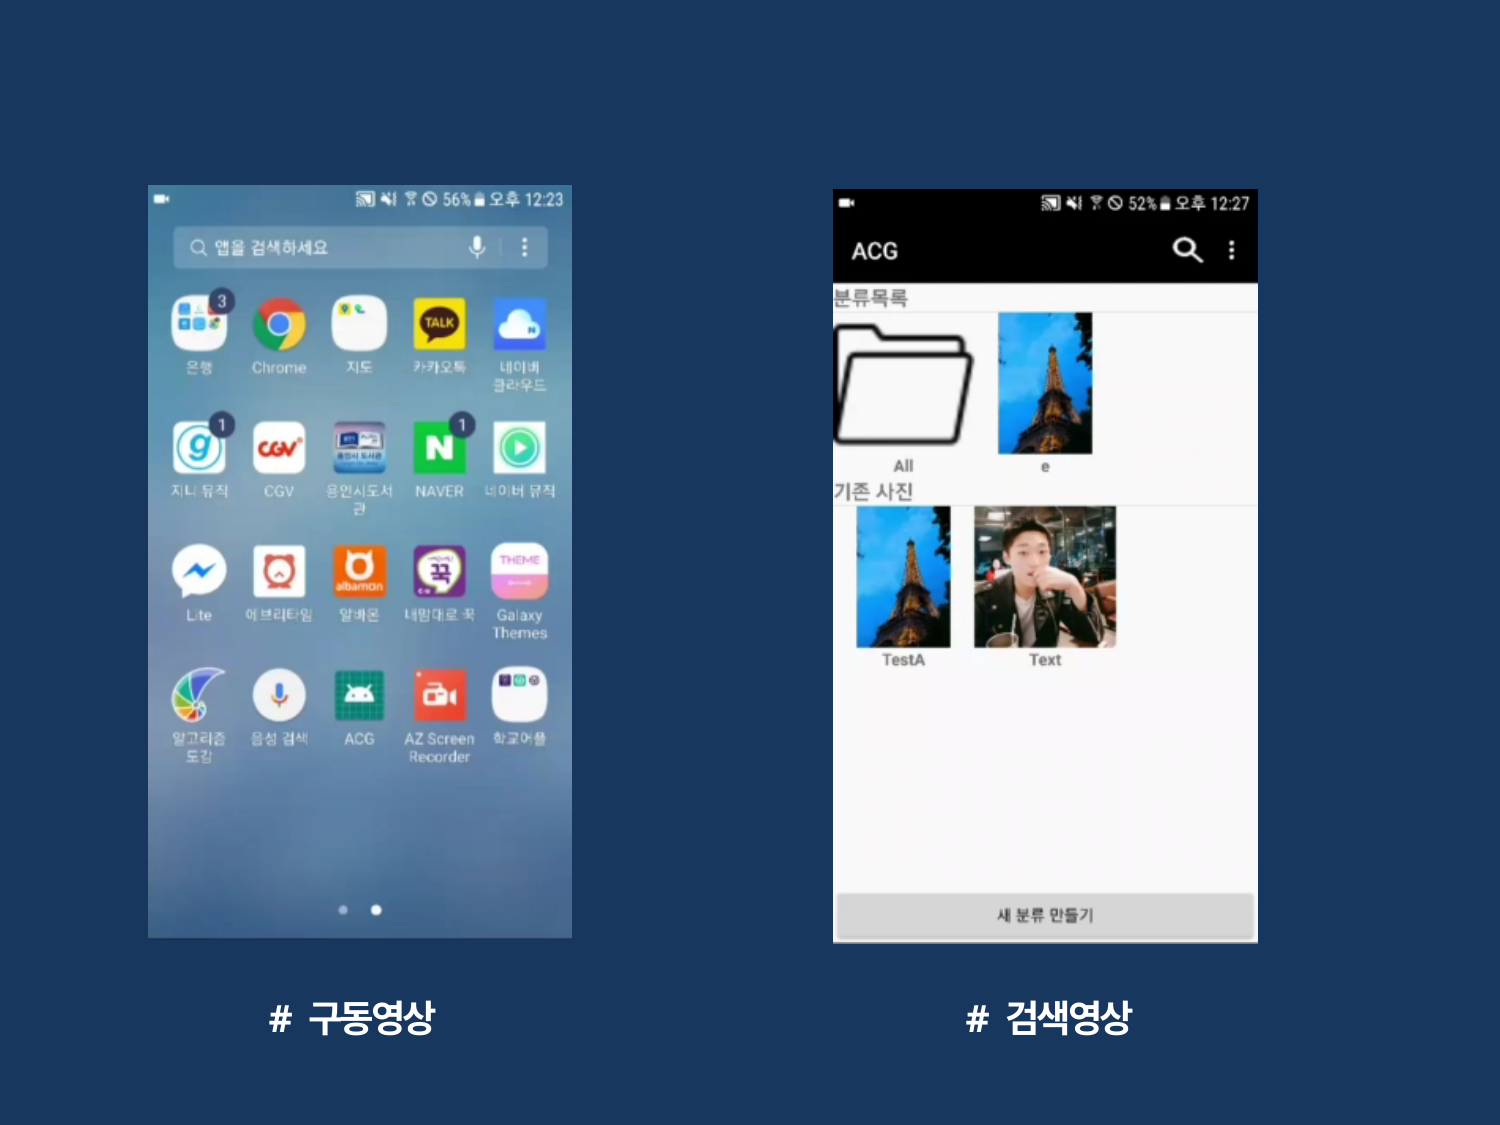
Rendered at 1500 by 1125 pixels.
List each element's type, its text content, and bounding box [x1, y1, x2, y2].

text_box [147, 184, 574, 941]
text_box # 구동영상 [253, 987, 668, 1048]
text_box # 검색영상 [950, 987, 1365, 1048]
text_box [832, 188, 1259, 945]
